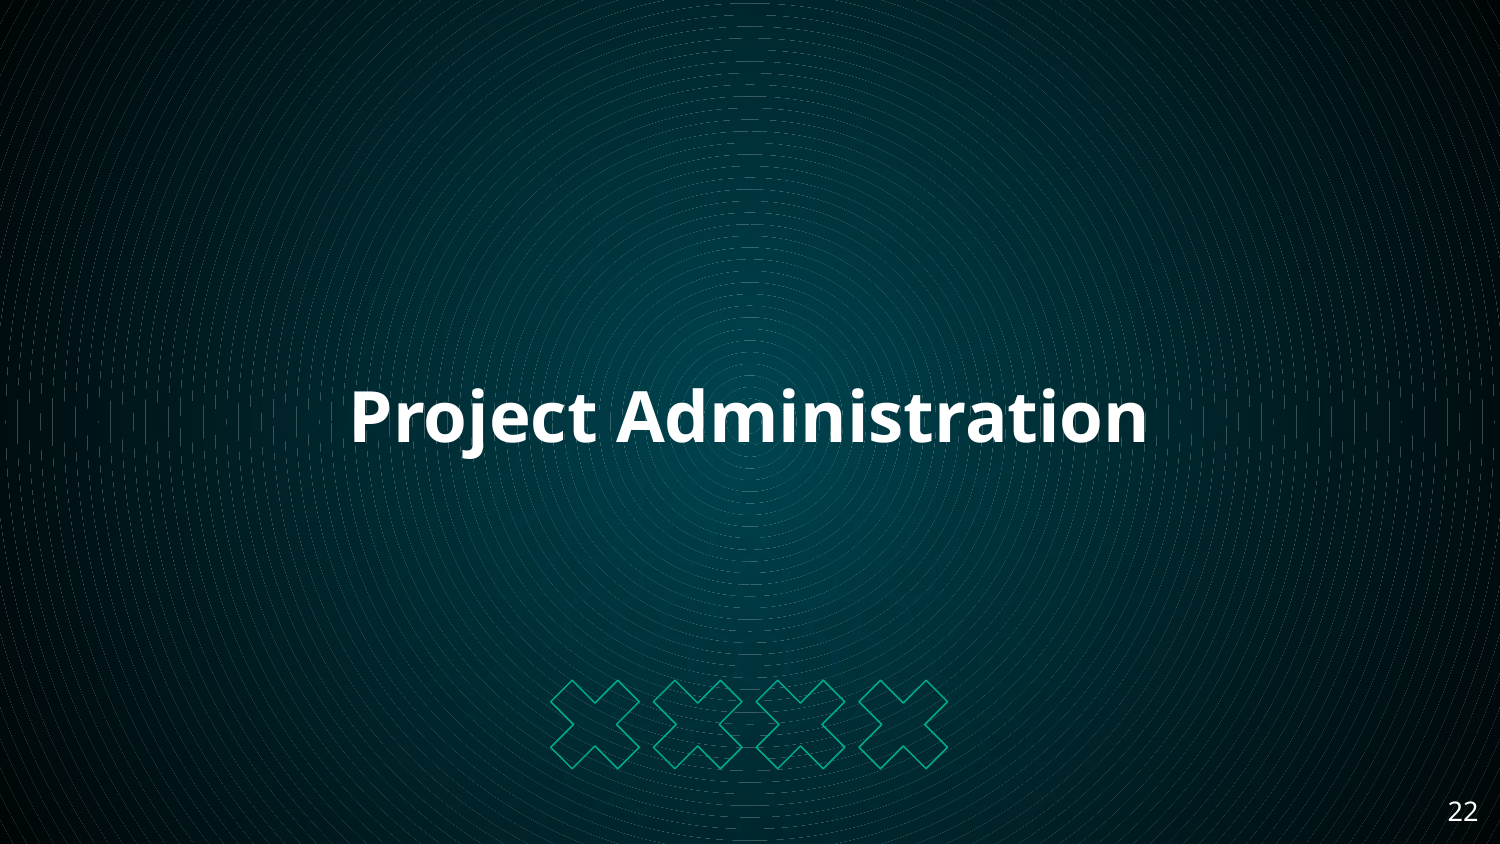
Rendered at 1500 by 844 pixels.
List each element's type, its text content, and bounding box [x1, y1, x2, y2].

title Project Administration [217, 197, 1282, 647]
slide_number ‹#› [1403, 779, 1494, 844]
picture [0, 0, 1500, 844]
